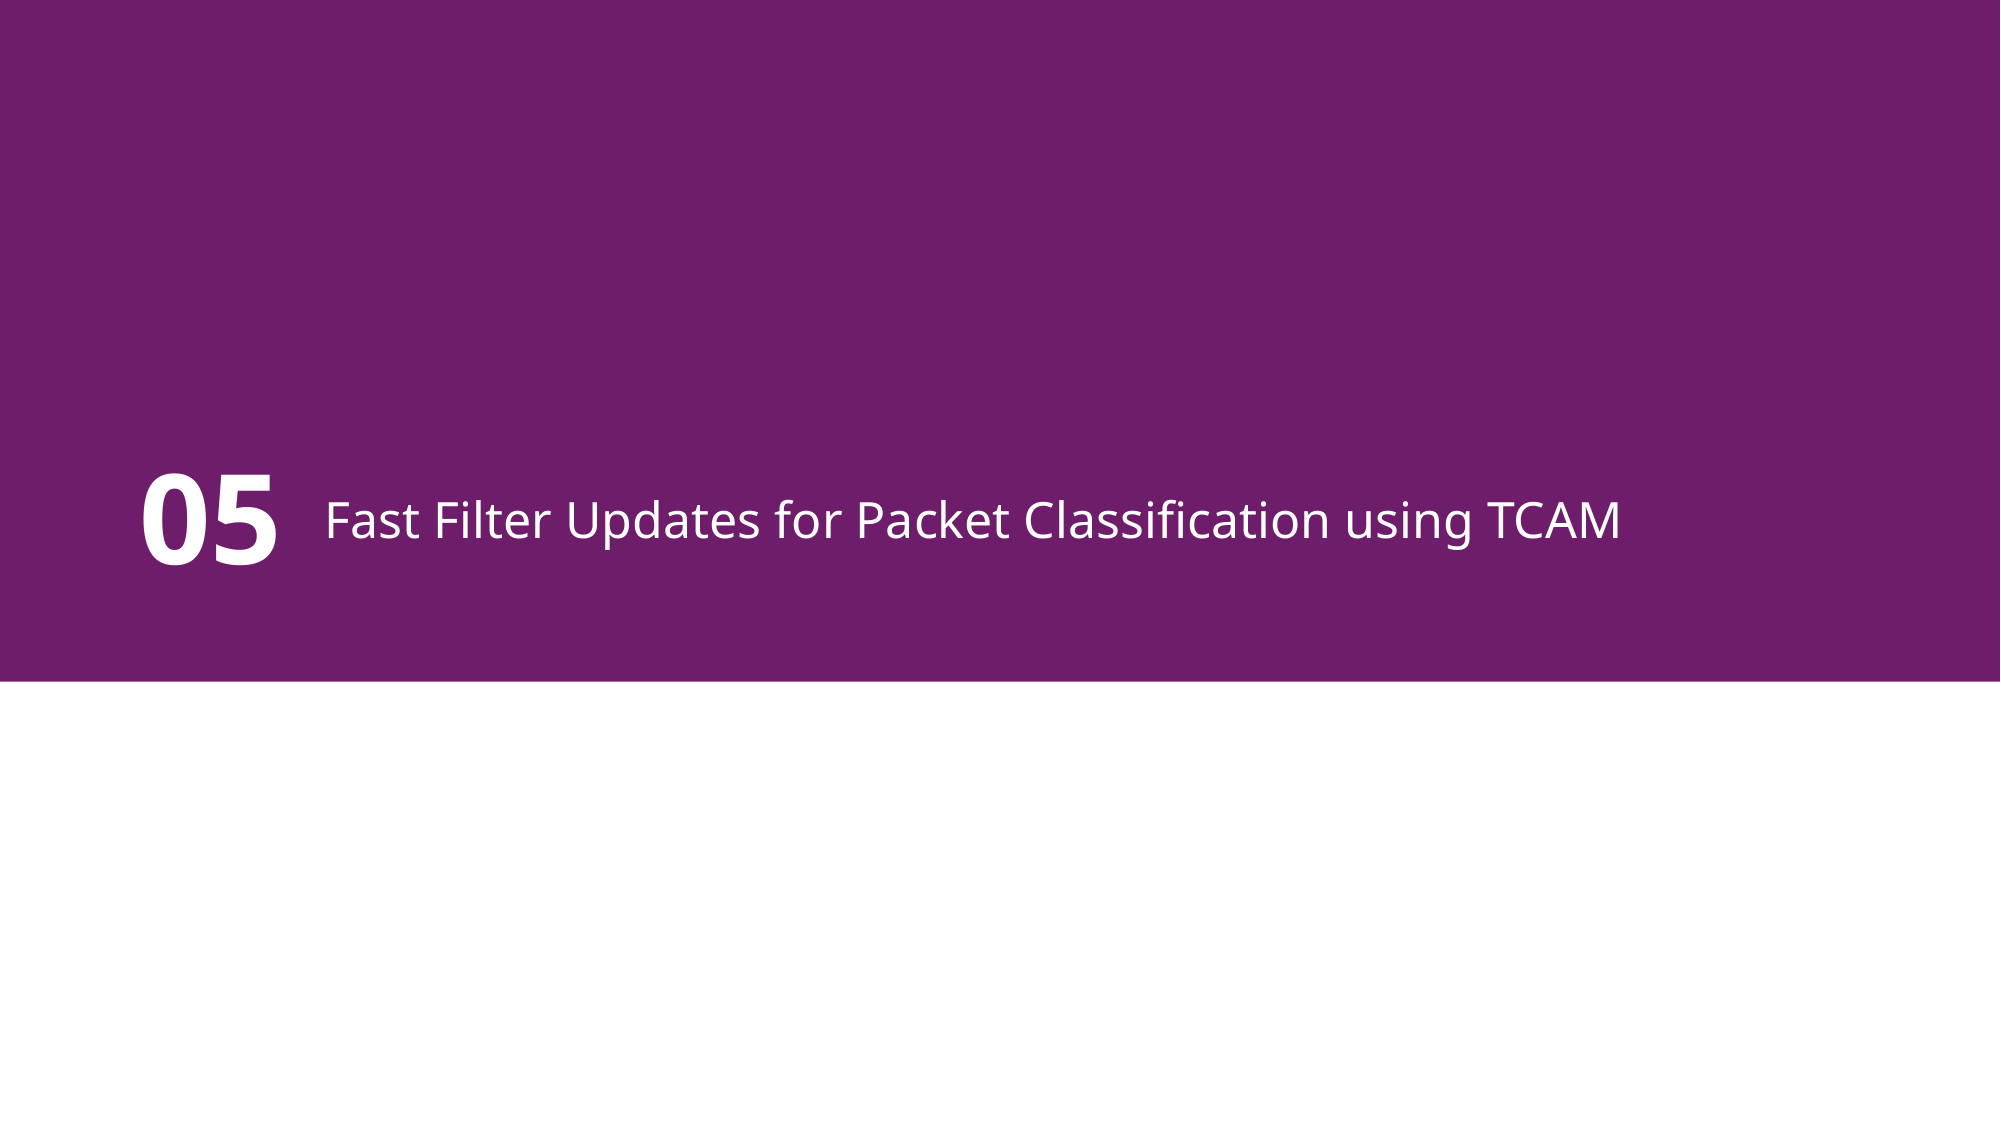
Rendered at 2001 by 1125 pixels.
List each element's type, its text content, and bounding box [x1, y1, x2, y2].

list 05 [124, 449, 310, 587]
list Fast Filter Updates for Packet Classification using TCAM [310, 488, 1733, 561]
